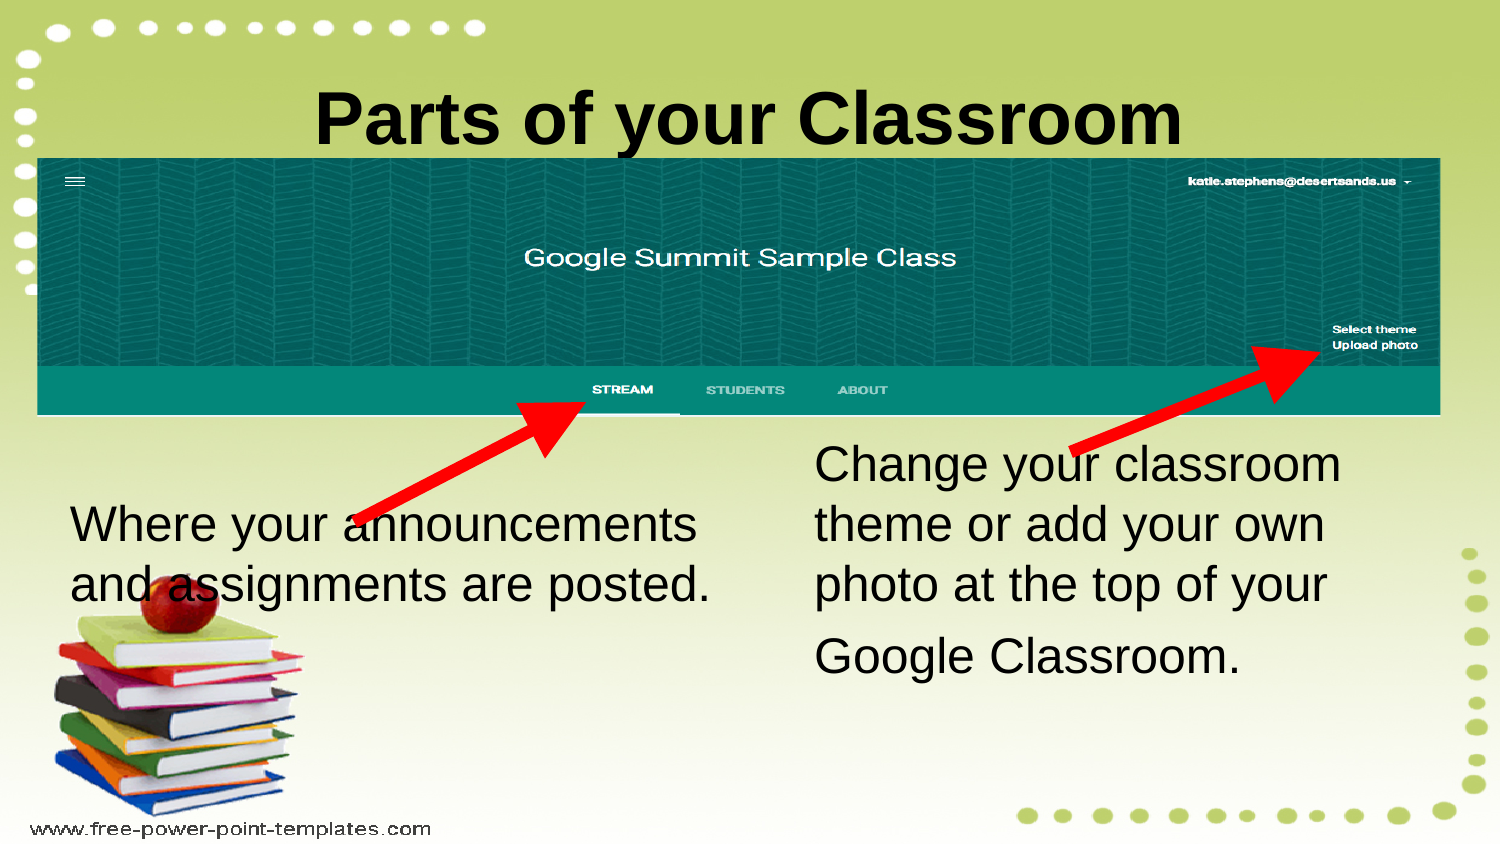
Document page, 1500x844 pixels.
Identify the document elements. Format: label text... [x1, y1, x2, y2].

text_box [1070, 351, 1321, 453]
title Parts of your Classroom [75, 33, 1425, 157]
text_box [353, 401, 587, 523]
list Change your classroom theme or add your own photo at the top of your Google Classroom. [808, 416, 1455, 844]
picture [0, 0, 1500, 844]
list Where your announcements and assignments are posted. [54, 424, 808, 844]
